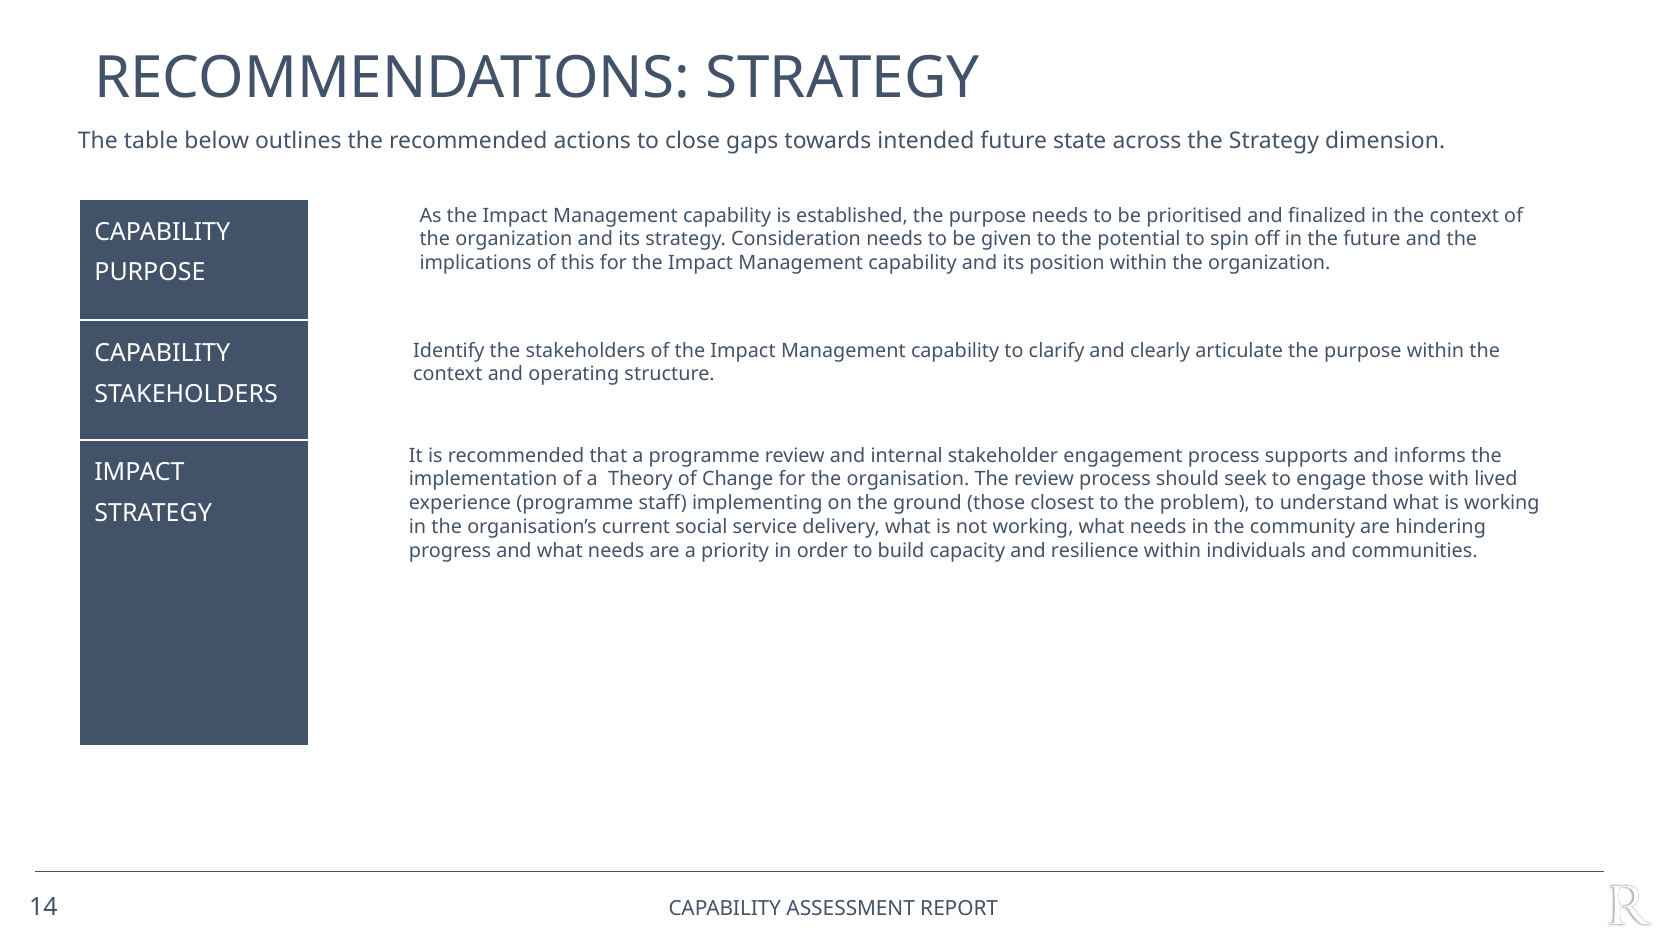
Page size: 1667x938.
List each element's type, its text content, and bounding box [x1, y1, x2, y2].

text_box As the Impact Management capability is established, the purpose needs to be prioritised and finalized in the context of the organization and its strategy. Consideration needs to be given to the potential to spin off in the future and the implications of this for the Impact Management capability and its position within the organization.​ [404, 194, 1546, 281]
table_cell [309, 441, 1586, 745]
text_box Identify the stakeholders of the Impact Management capability to clarify and clearly articulate the purpose within the context and operating structure. [398, 329, 1522, 393]
picture [1605, 882, 1654, 928]
table_cell IMPACT STRATEGY [80, 441, 308, 745]
table_cell [309, 323, 1586, 439]
text_box The table below outlines the recommended actions to close gaps towards intended future state across the Strategy dimension. [62, 117, 1571, 173]
slide_number 14 [7, 882, 80, 933]
text_box It is recommended that a programme review and internal stakeholder engagement process supports and informs the implementation of a Theory of Change for the organisation. The review process should seek to engage those with lived experience (programme staff) implementing on the ground (those closest to the problem), to understand what is working in the organisation’s current social service delivery, what is not working, what needs in the community are hindering progress and what needs are a priority in order to build capacity and resilience within individuals and communities. [394, 434, 1562, 569]
title Recommendations: Strategy [79, 14, 1588, 134]
list Capability ASSESSMENT Report [412, 882, 1254, 932]
table_header CAPABILITY PURPOSE [80, 200, 308, 319]
table_cell CAPABILITY STAKEHOLDERS [80, 321, 308, 439]
table_header [309, 200, 1586, 318]
